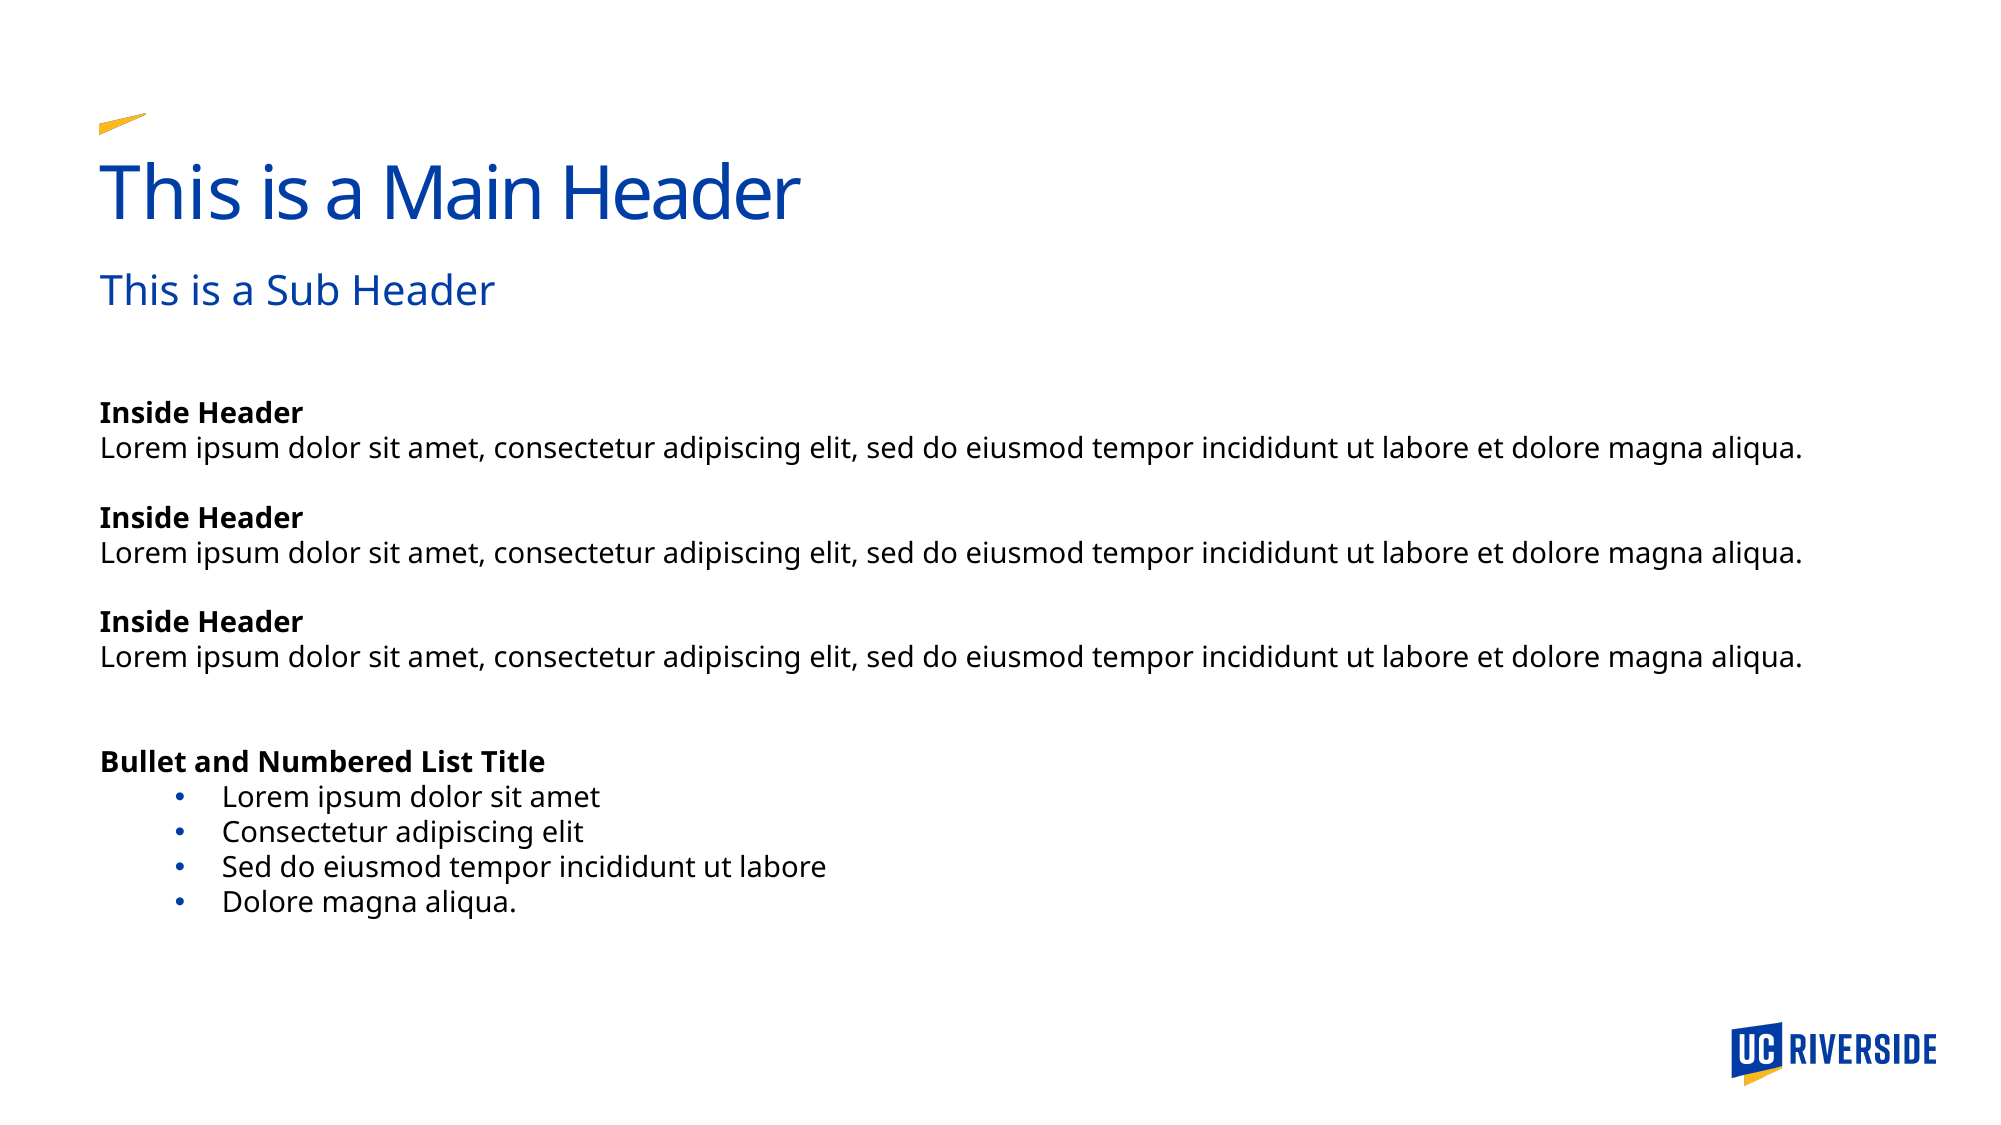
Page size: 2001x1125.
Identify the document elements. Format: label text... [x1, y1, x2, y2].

text_box This is a Main Header [99, 144, 1588, 235]
text_box Inside Header Lorem ipsum dolor sit amet, consectetur adipiscing elit, sed do eiusmod tempor incididunt ut labore et dolore magna aliqua. Inside Header Lorem ipsum dolor sit amet, consectetur adipiscing elit, sed do eiusmod tempor incididunt ut labore et dolore magna aliqua. Inside Header Lorem ipsum dolor sit amet, consectetur adipiscing elit, sed do eiusmod tempor incididunt ut labore et dolore magna aliqua. [99, 394, 1900, 674]
text_box This is a Sub Header [99, 263, 1588, 314]
text_box Bullet and Numbered List Title Lorem ipsum dolor sit amet Consectetur adipiscing elit Sed do eiusmod tempor incididunt ut labore Dolore magna aliqua. [99, 726, 1900, 954]
picture [1731, 1022, 1936, 1086]
picture [99, 113, 146, 135]
